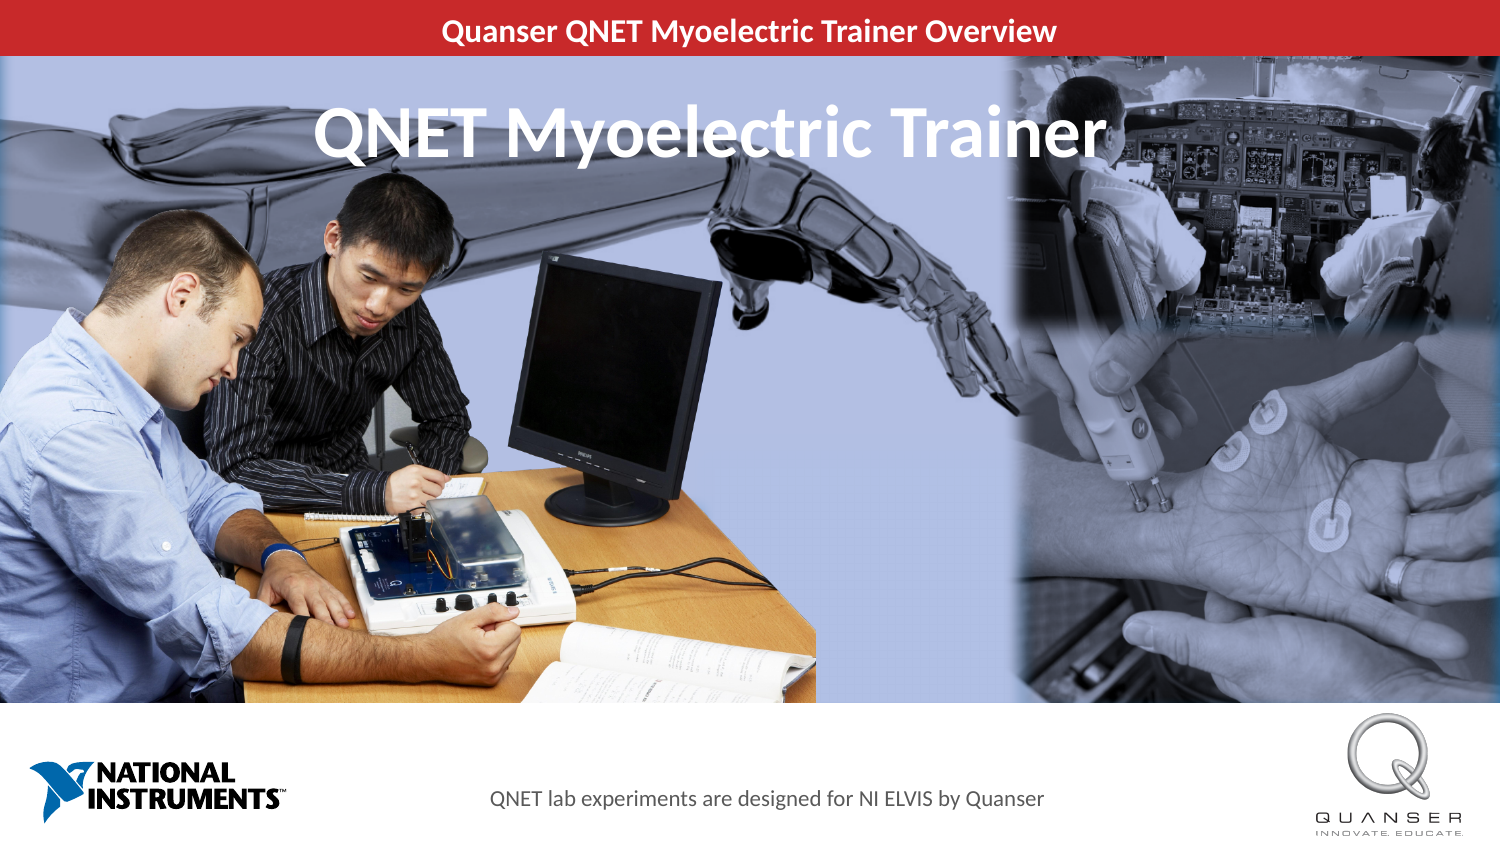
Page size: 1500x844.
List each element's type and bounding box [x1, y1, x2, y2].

text_box [0, 0, 1500, 54]
text_box [29, 760, 287, 824]
picture [0, 54, 1500, 844]
